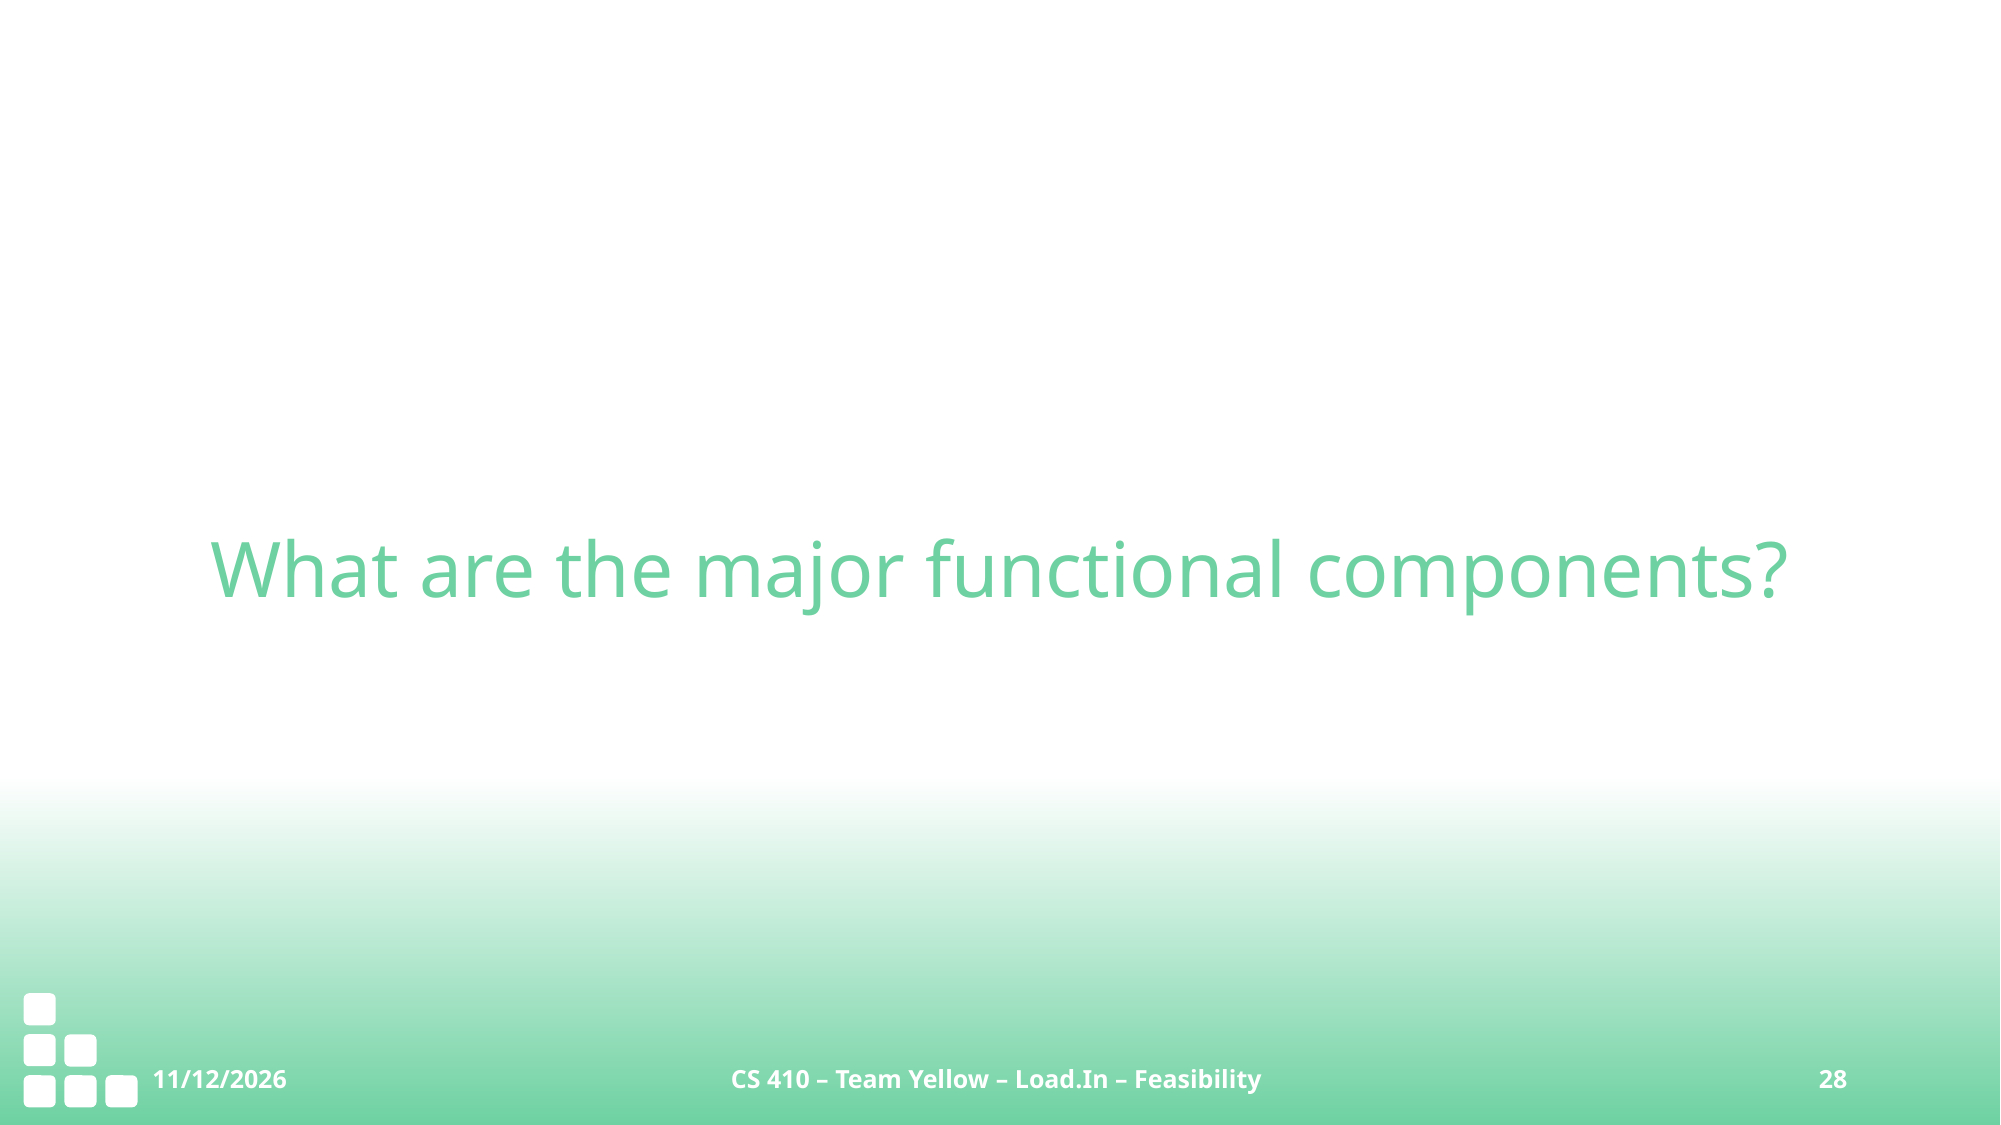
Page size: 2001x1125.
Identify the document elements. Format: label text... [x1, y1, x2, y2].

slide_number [137, 1035, 588, 1125]
slide_number 28 [1412, 1035, 1863, 1125]
footer CS 410 – Team Yellow – Load.In – Feasibility [662, 1035, 1338, 1125]
title What are the major functional components? [137, 503, 1863, 622]
